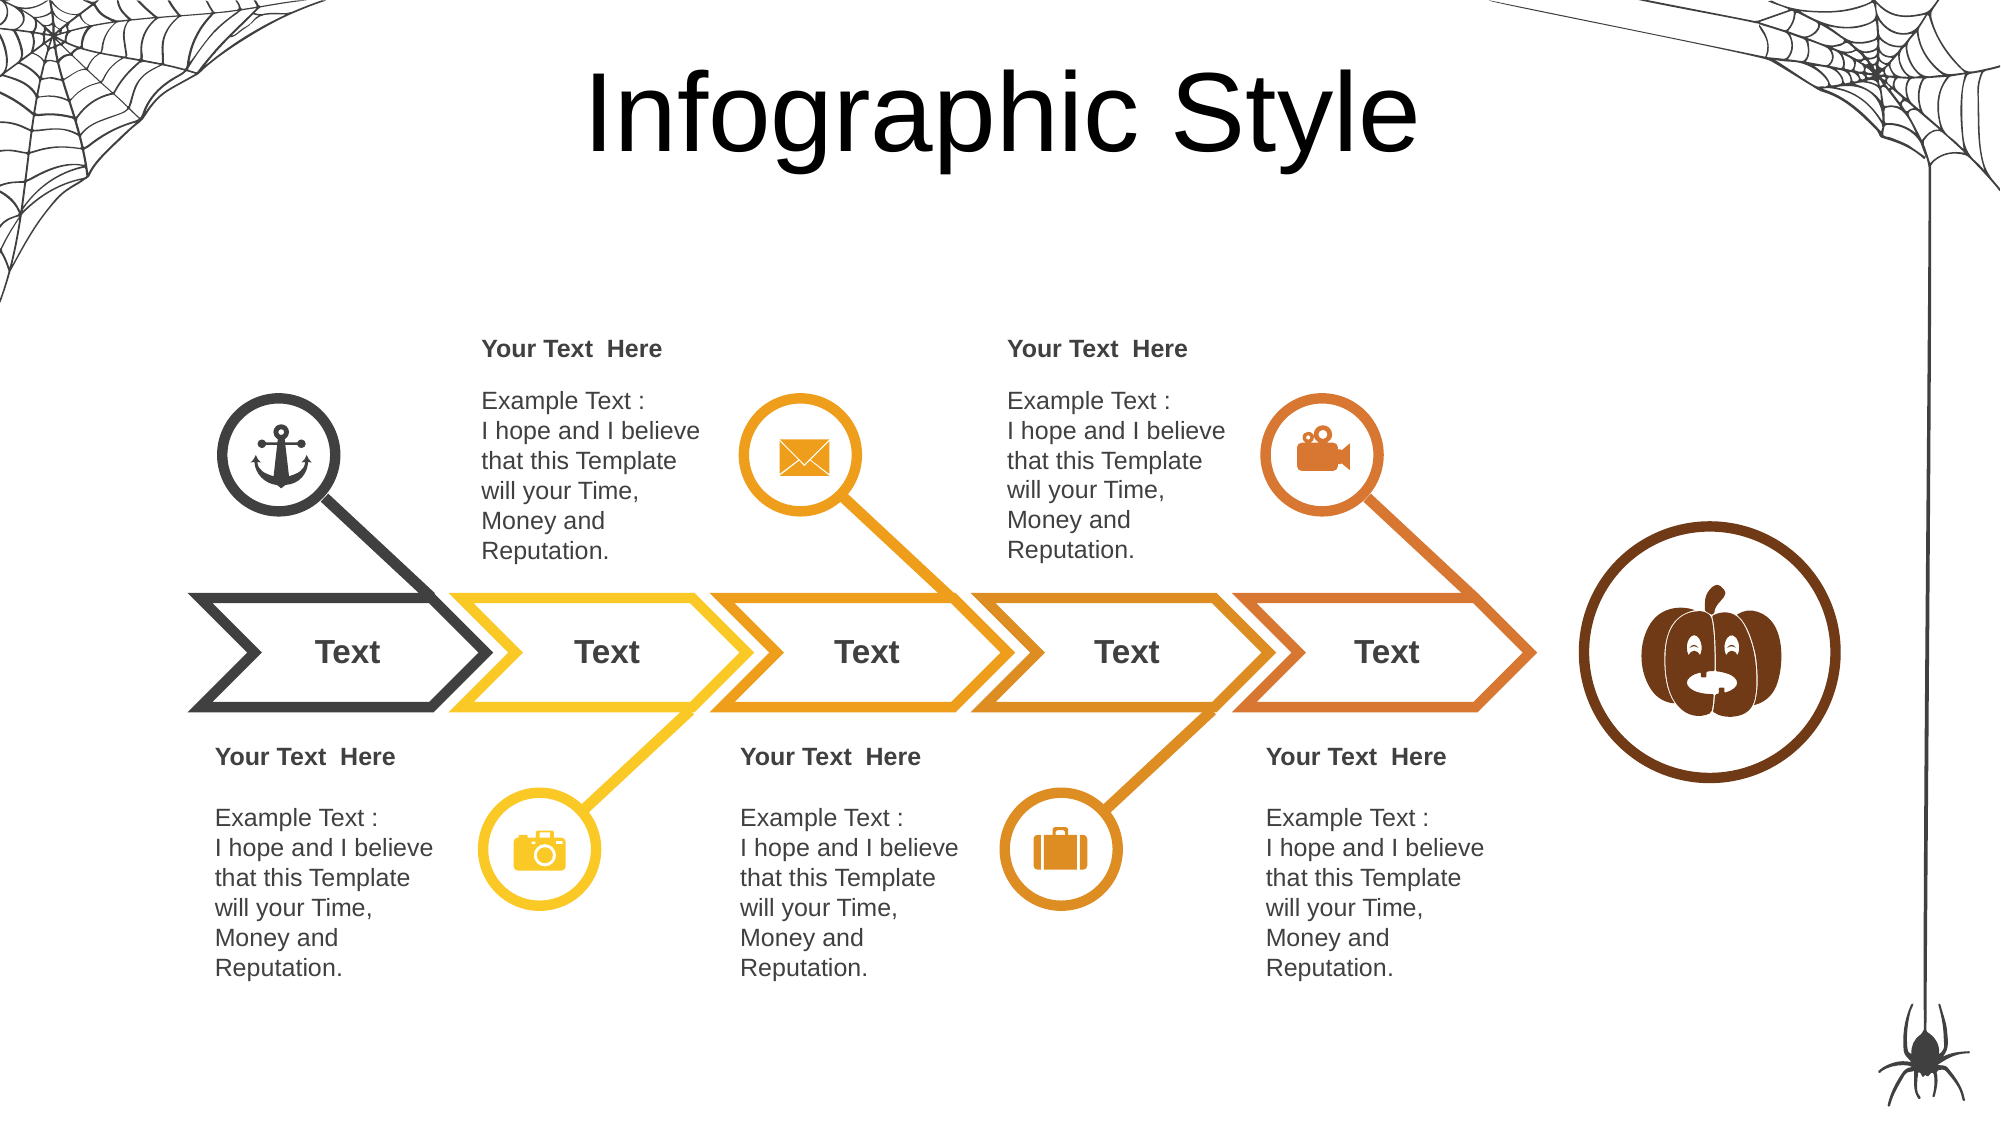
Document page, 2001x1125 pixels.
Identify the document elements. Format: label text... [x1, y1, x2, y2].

text_box [248, 423, 315, 490]
text_box [512, 829, 567, 872]
text_box [776, 438, 833, 477]
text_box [199, 547, 1530, 761]
text_box [221, 397, 337, 513]
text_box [199, 732, 467, 992]
text_box [1032, 826, 1089, 871]
list Infographic Style [53, 46, 1952, 184]
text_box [992, 325, 1251, 574]
text_box [1264, 397, 1380, 513]
text_box [1582, 525, 1837, 780]
text_box [482, 791, 598, 907]
text_box [742, 397, 858, 513]
text_box [1641, 584, 1782, 717]
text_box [466, 325, 725, 575]
text_box [1295, 424, 1351, 473]
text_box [725, 732, 992, 992]
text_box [1250, 732, 1518, 992]
text_box [1003, 791, 1119, 907]
